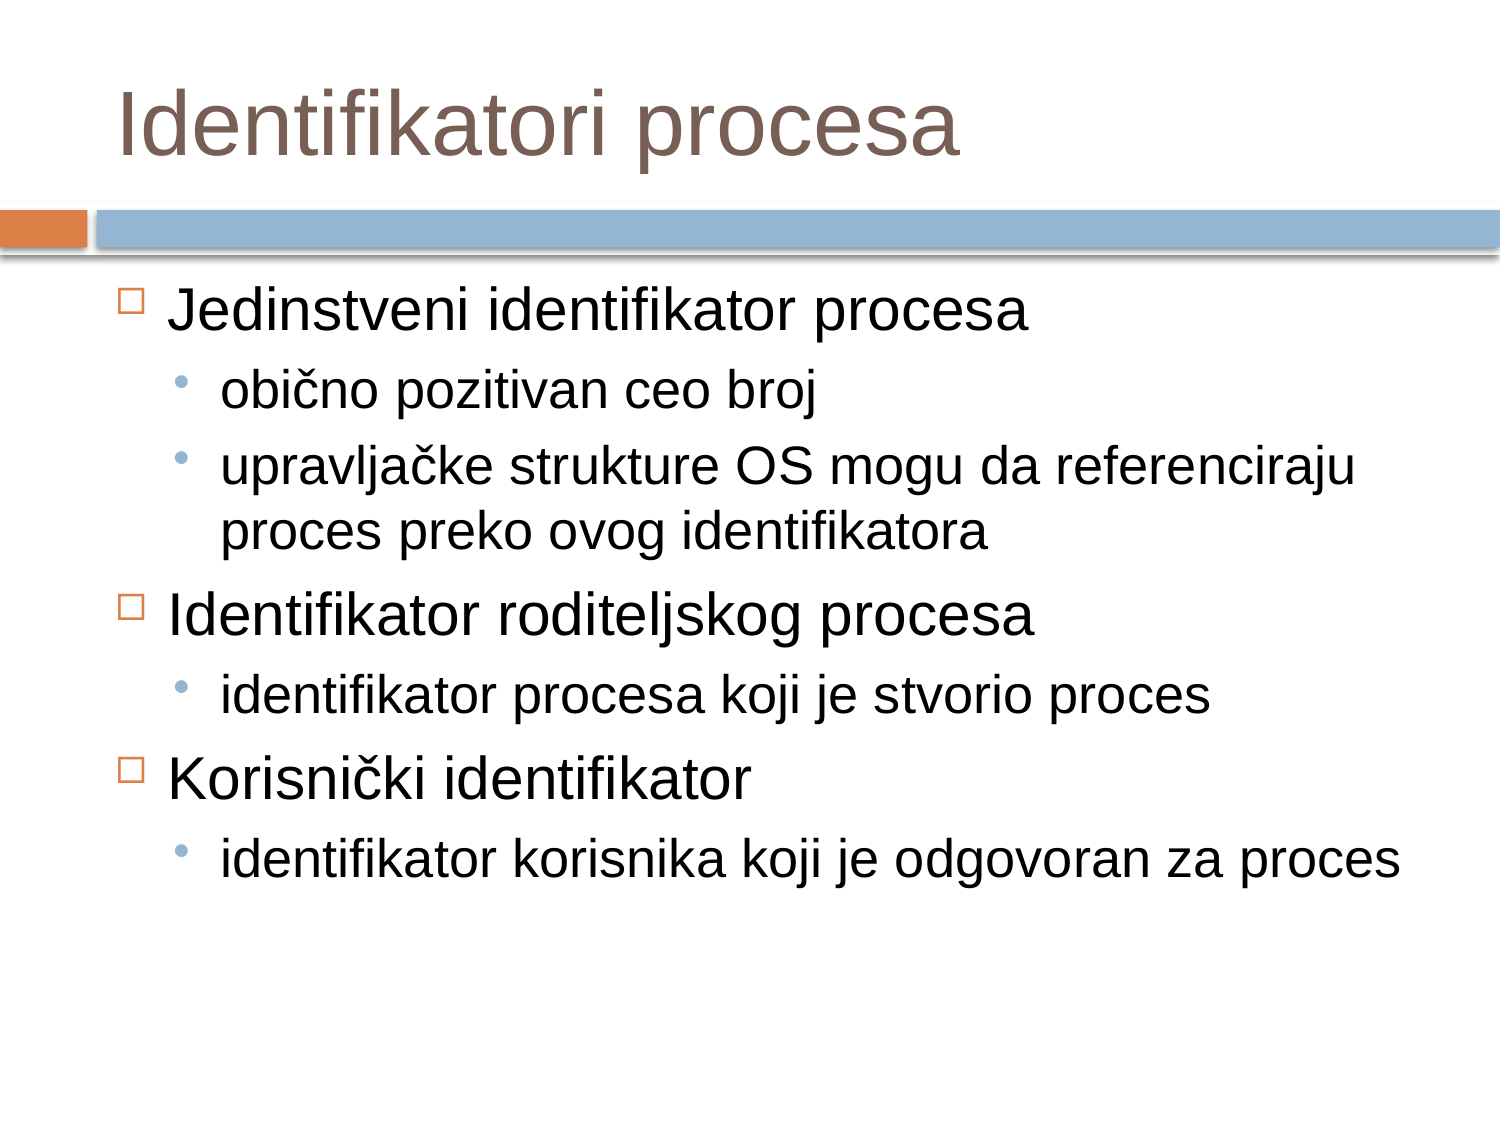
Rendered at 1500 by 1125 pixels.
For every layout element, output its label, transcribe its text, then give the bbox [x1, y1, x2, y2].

list Jedinstveni identifikator procesa obično pozitivan ceo broj upravljačke strukture OS mogu da referenciraju proces preko ovog identifikatora Identifikator roditeljskog procesa identifikator procesa koji je stvorio proces Korisnički identifikator identifikator korisnika koji je odgovoran za proces [100, 262, 1438, 1075]
title Identifikatori procesa [100, 37, 1438, 200]
